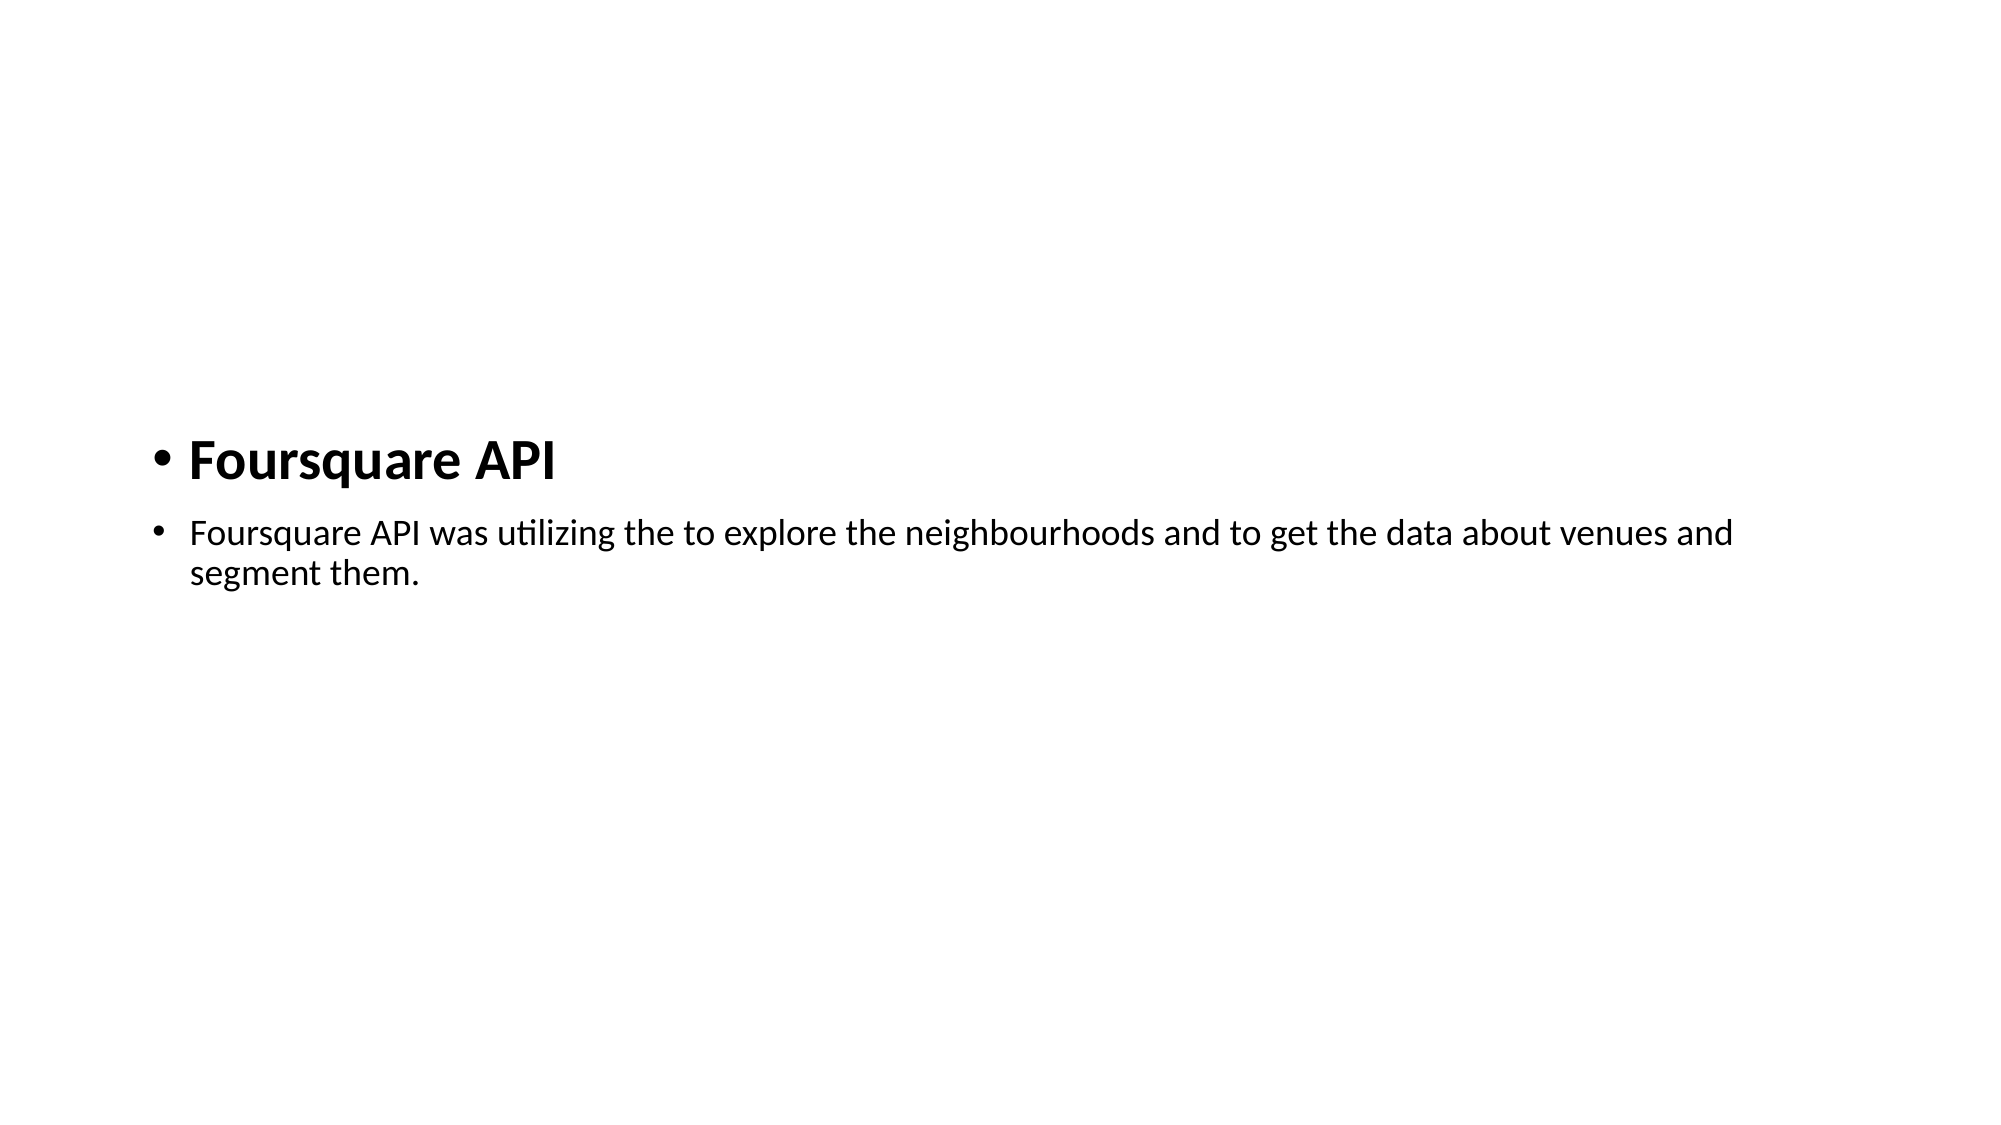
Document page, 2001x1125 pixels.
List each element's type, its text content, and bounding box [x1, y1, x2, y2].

list Foursquare API Foursquare API was utilizing the to explore the neighbourhoods and to get the data about venues and segment them. [137, 421, 1863, 1014]
